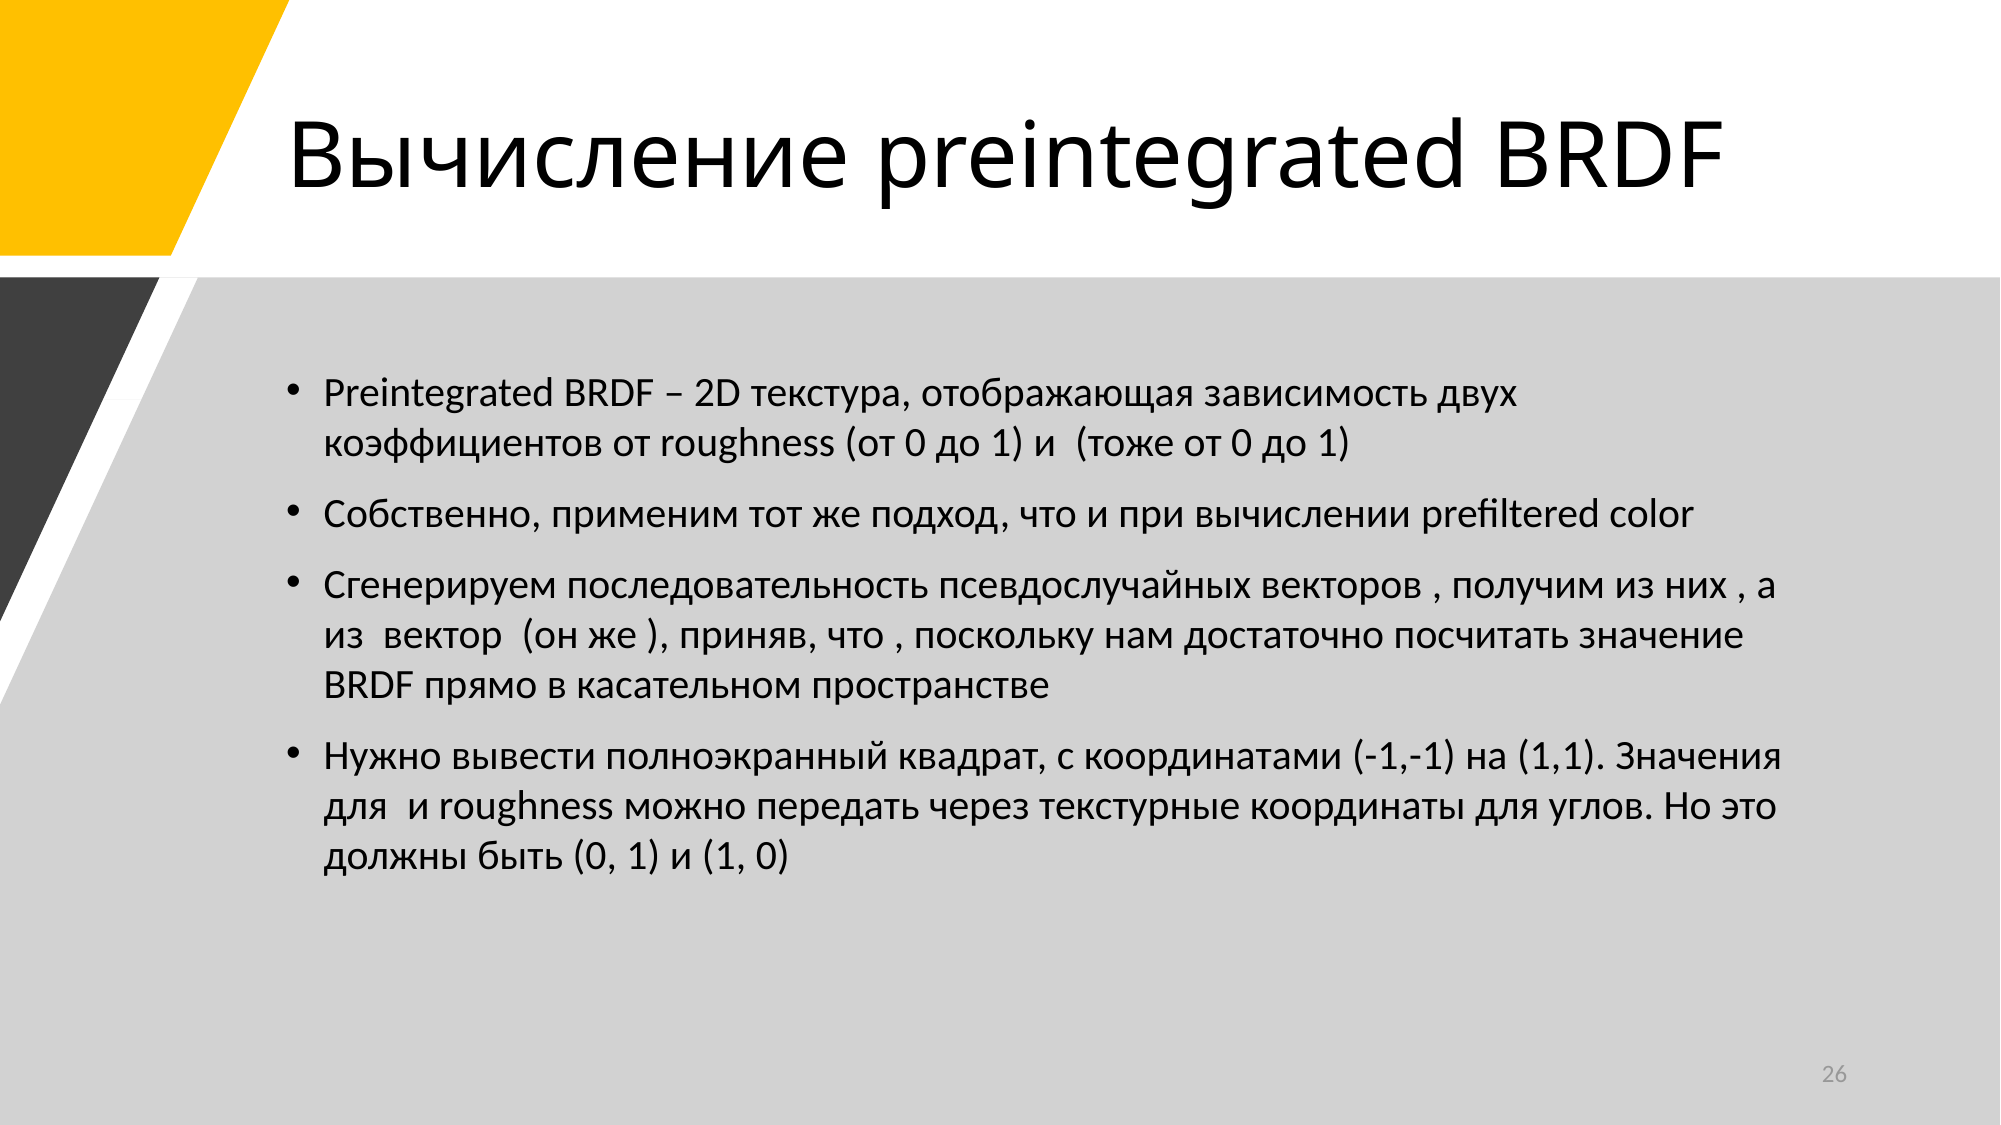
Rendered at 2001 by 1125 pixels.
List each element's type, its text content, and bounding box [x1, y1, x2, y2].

text_box [0, 276, 2000, 1125]
slide_number 26 [1412, 1042, 1863, 1103]
text_box [0, 0, 291, 257]
title Вычисление preintegrated BRDF [271, 60, 1808, 255]
text_box [0, 276, 162, 622]
